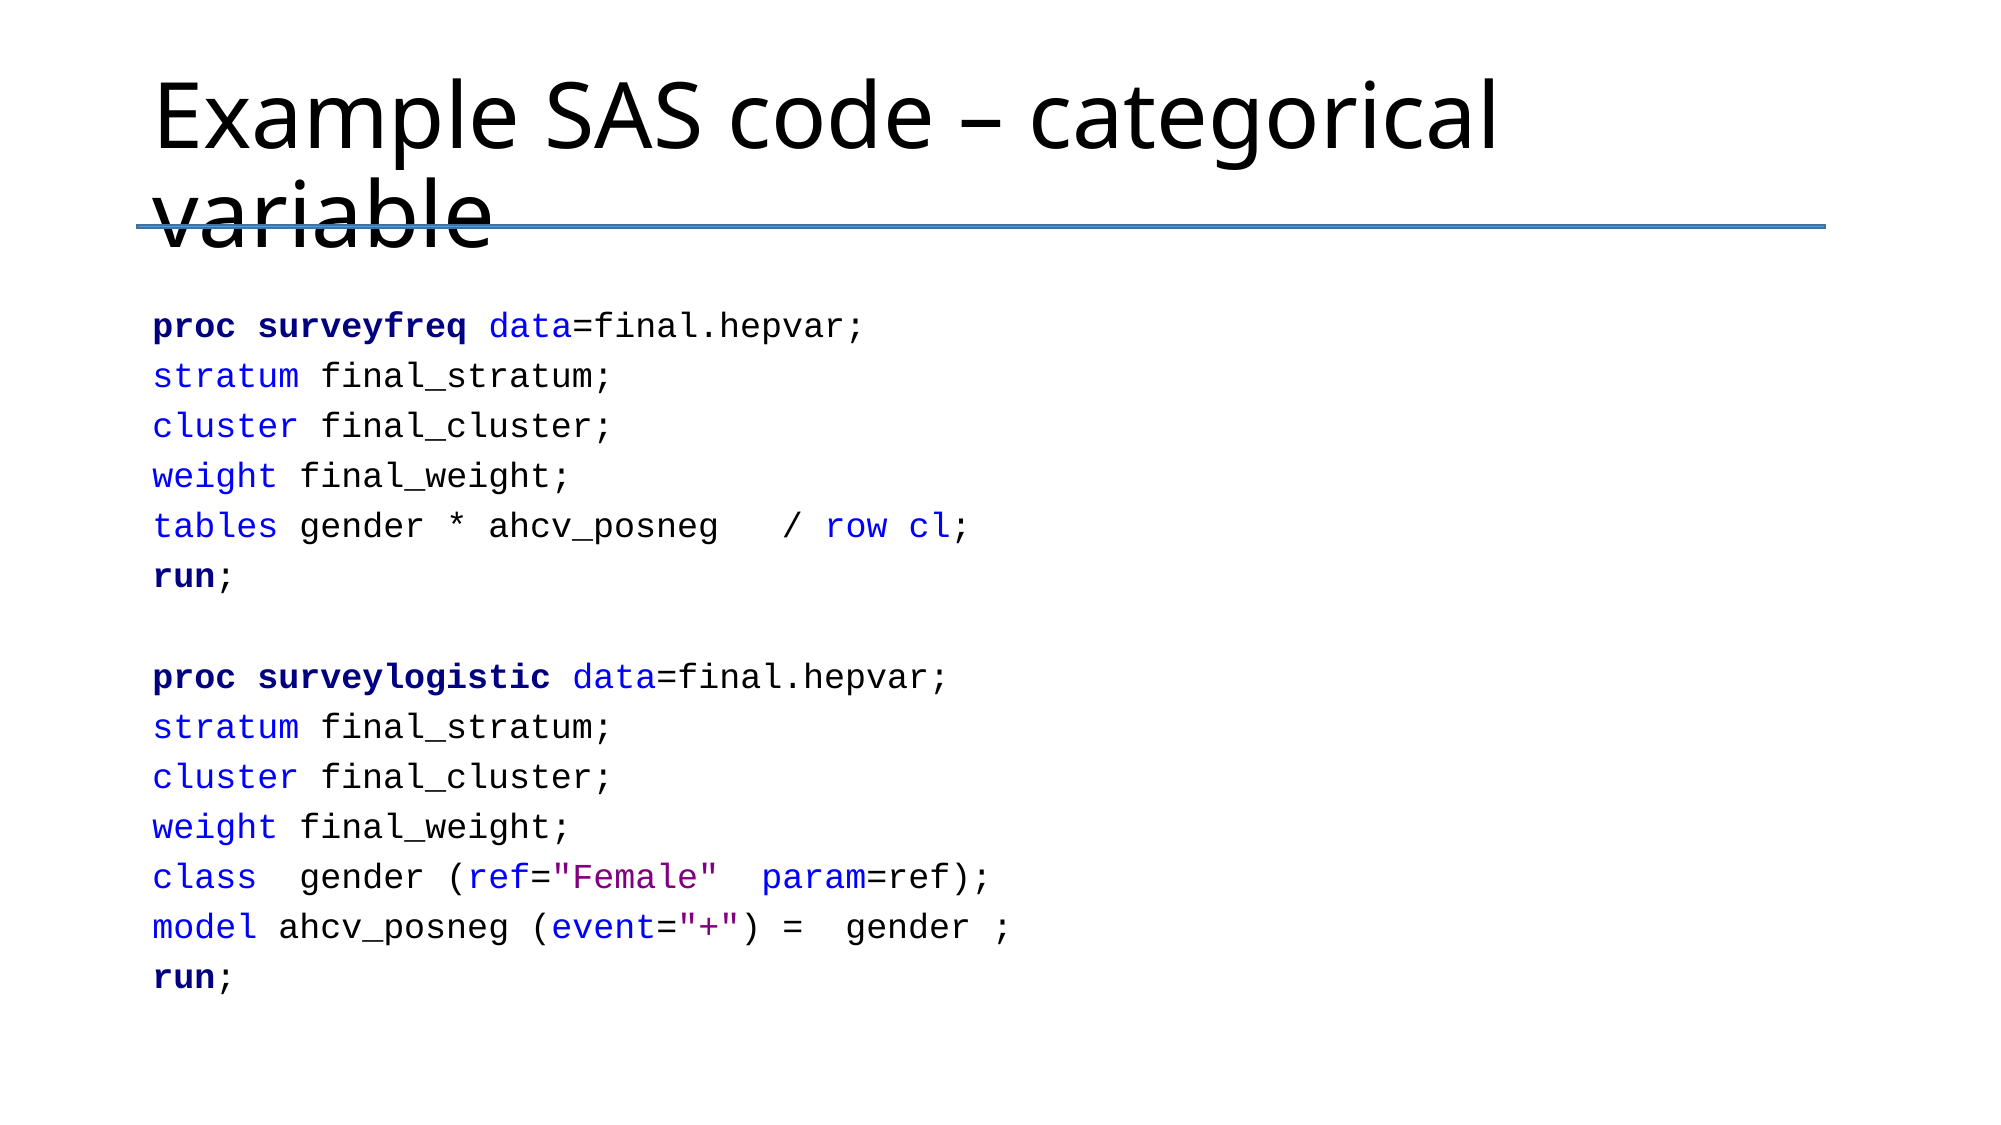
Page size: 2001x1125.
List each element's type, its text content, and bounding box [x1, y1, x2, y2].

text_box [136, 224, 1826, 229]
title Example SAS code – categorical variable [137, 59, 1863, 278]
list proc surveyfreq data=final.hepvar; stratum final_stratum; cluster final_cluster; weight final_weight; tables gender * ahcv_posneg / row cl; run; proc surveylogistic data=final.hepvar; stratum final_stratum; cluster final_cluster; weight final_weight; class gender (ref="Female" param=ref); model ahcv_posneg (event="+") = gender ; run; [137, 299, 1863, 1014]
